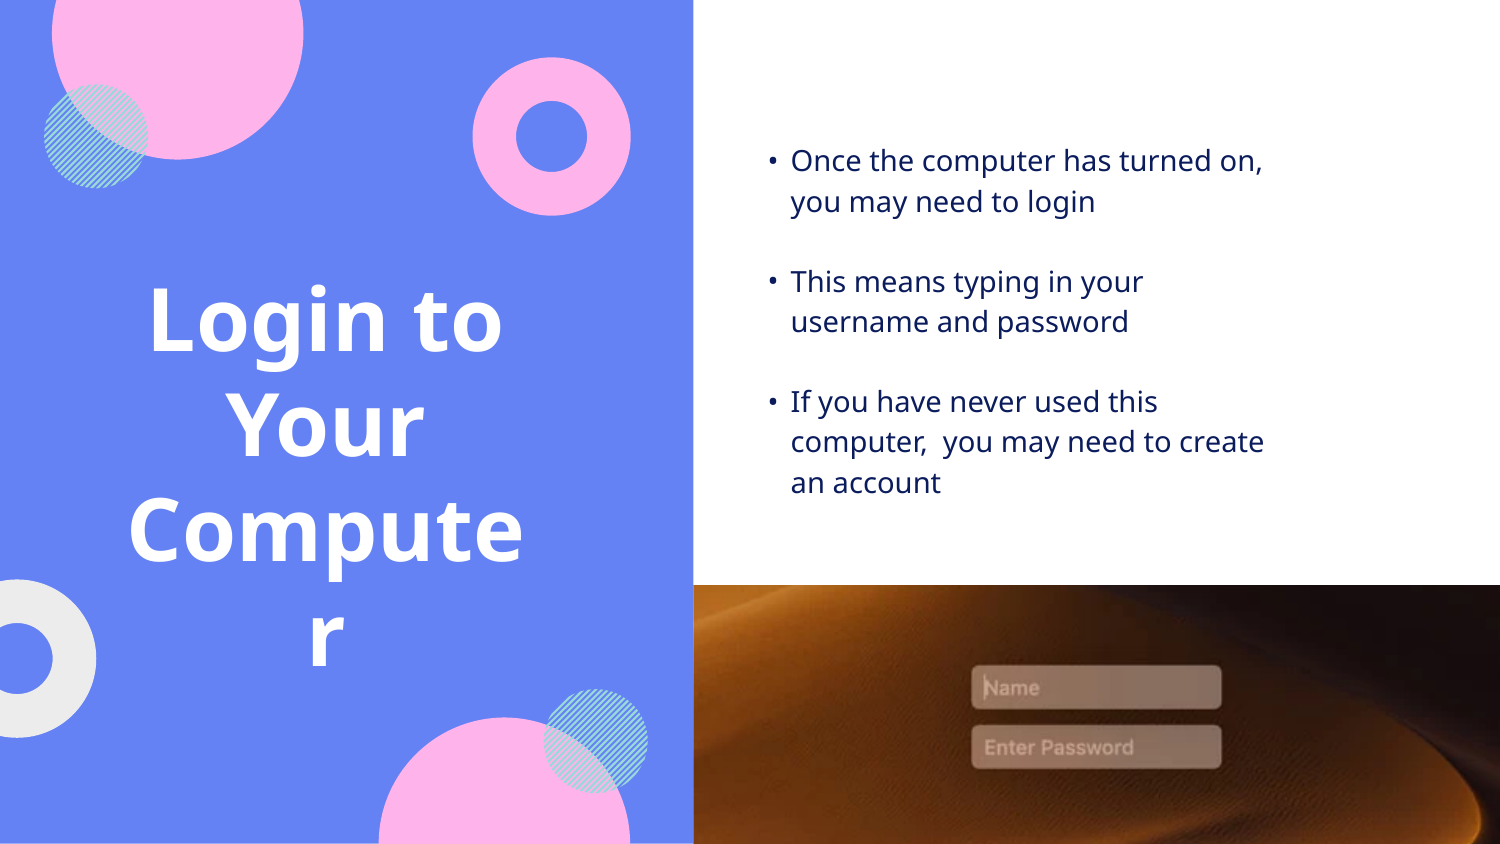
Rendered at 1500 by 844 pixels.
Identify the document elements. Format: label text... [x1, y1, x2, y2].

text_box [44, 84, 149, 189]
text_box [51, 0, 304, 160]
text_box [378, 717, 631, 844]
text_box [0, 579, 97, 738]
text_box [543, 689, 648, 794]
text_box Login to Your Computer [108, 263, 544, 684]
text_box Once the computer has turned on, you may need to login This means typing in your username and password If you have never used this computer, you may need to create an account [748, 137, 1267, 499]
text_box [472, 57, 631, 216]
picture [693, 585, 1500, 844]
text_box [0, 0, 694, 844]
